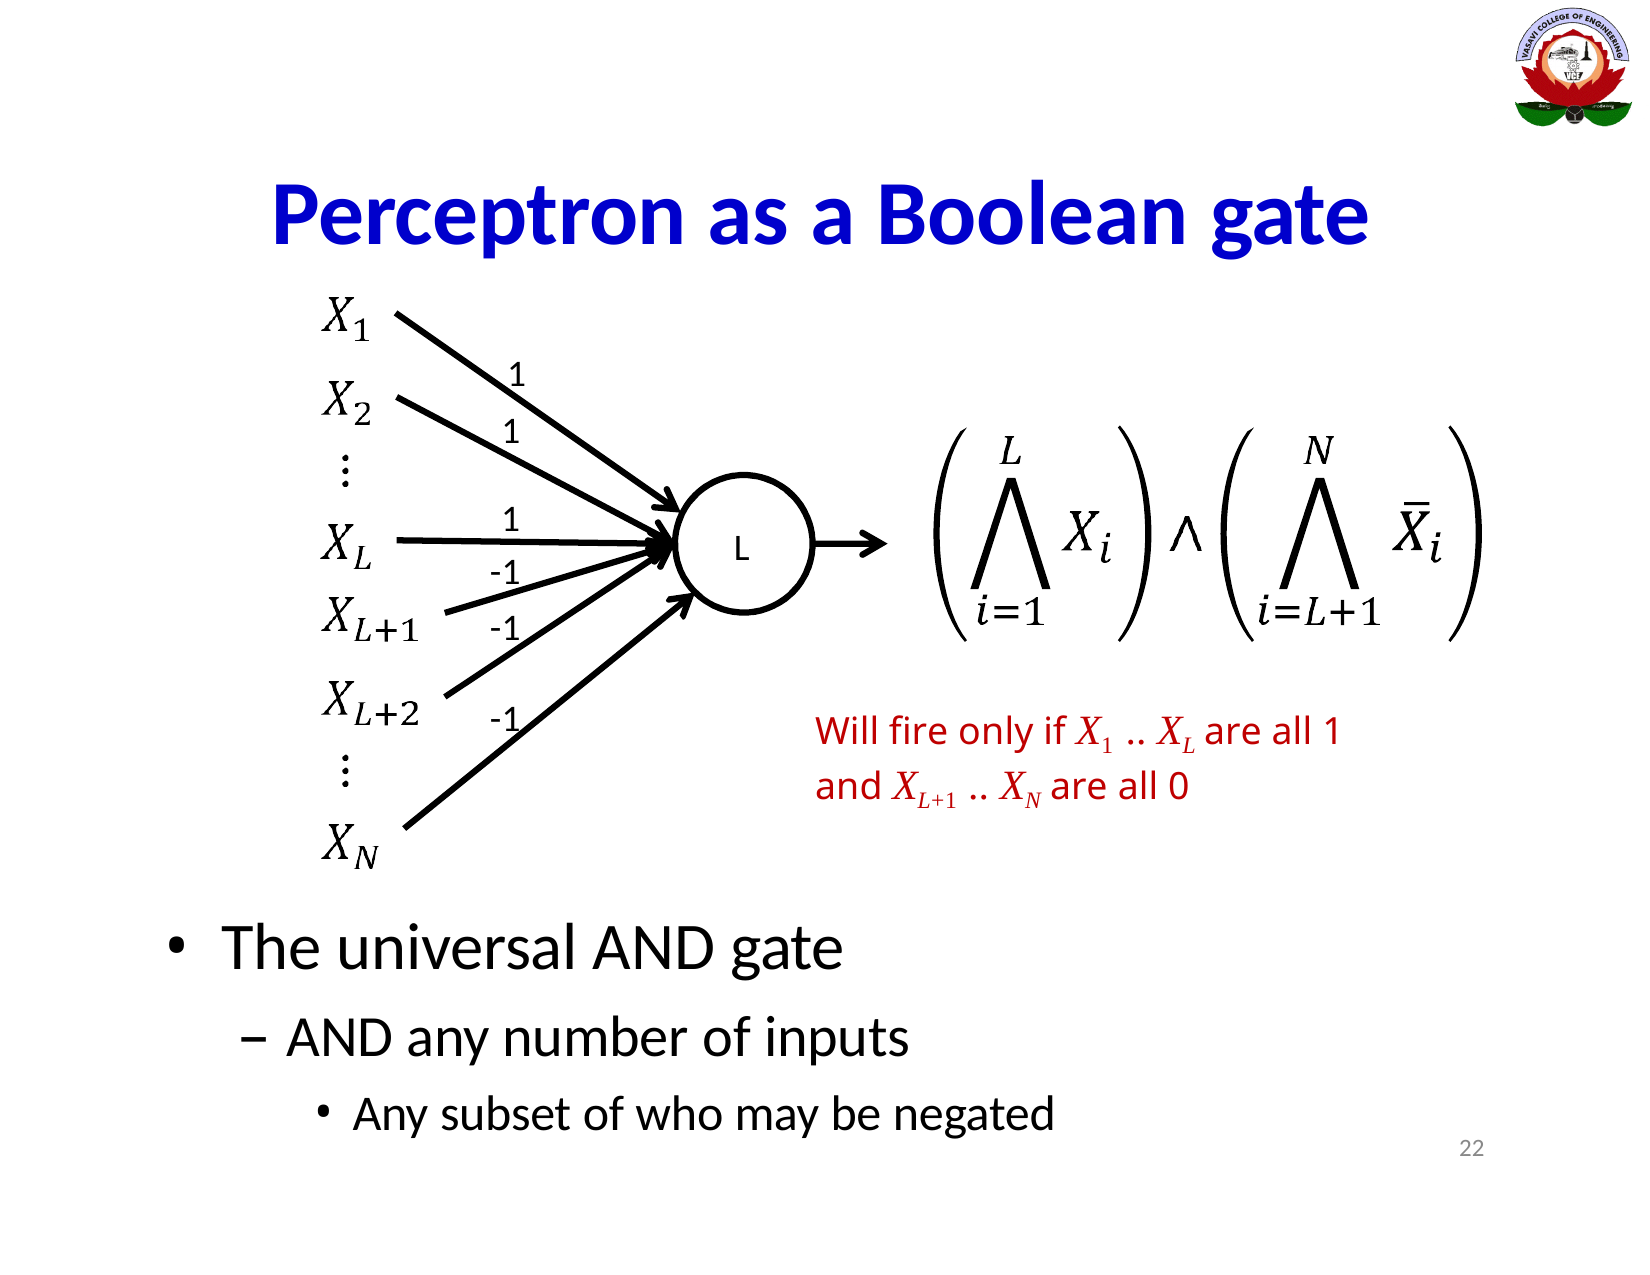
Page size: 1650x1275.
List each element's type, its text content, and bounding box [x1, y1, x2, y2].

title Perceptron as a Boolean gate [269, 150, 1380, 366]
picture [1169, 516, 1202, 551]
picture [320, 381, 370, 393]
picture [320, 297, 370, 342]
text_box 1 1 [499, 334, 529, 392]
picture [320, 832, 379, 869]
text_box Will fire only if X1 .. XL are all 1 and XL+1 .. XN are all 0 [893, 700, 1367, 813]
picture [1494, 0, 1650, 144]
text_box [933, 425, 1152, 643]
slide_number 22 [1457, 1135, 1491, 1275]
text_box The universal AND gate AND any number of inputs Any subset of who may be negated [162, 884, 1064, 1141]
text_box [1220, 425, 1483, 643]
text_box [393, 310, 499, 390]
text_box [320, 393, 888, 832]
